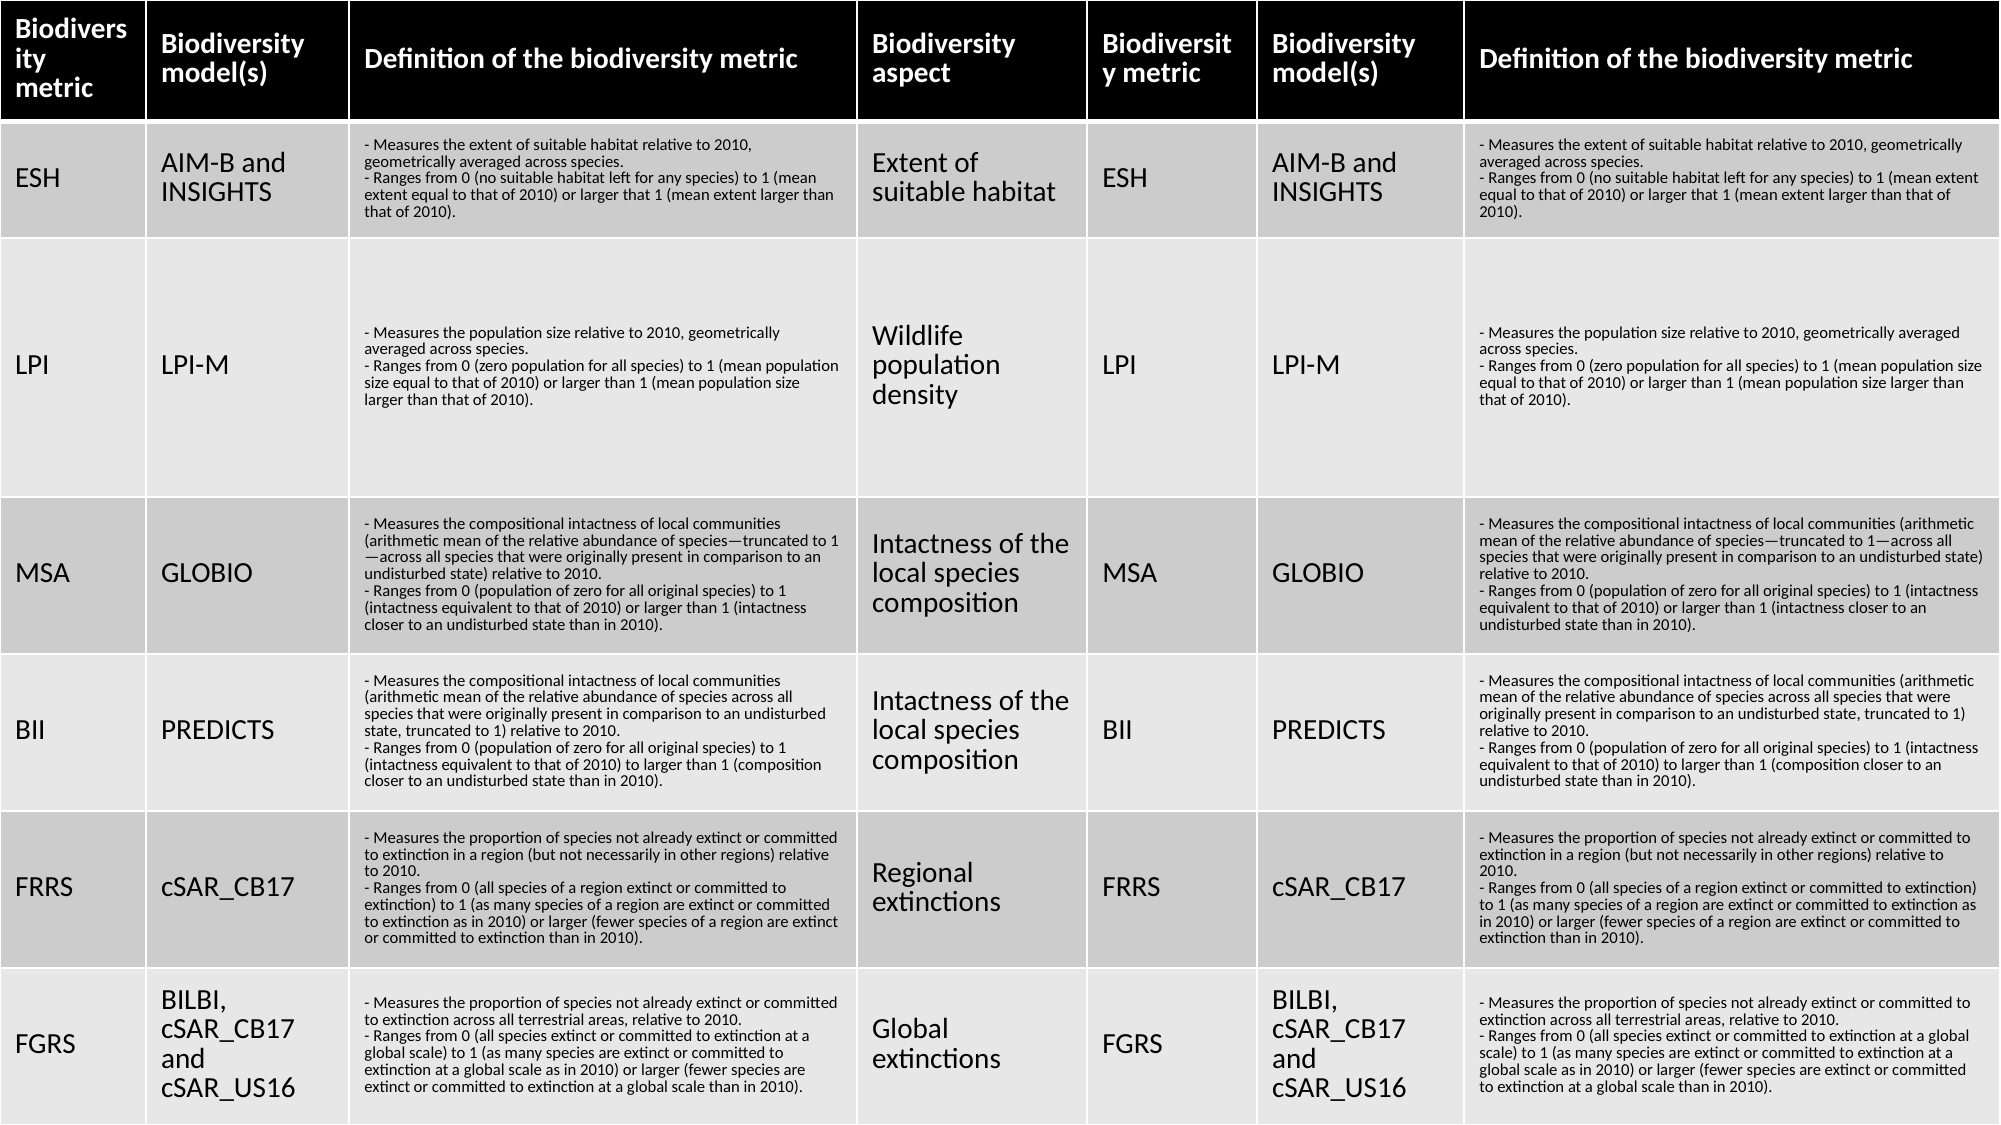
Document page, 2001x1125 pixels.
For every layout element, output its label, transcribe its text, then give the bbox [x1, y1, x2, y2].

table_header Definition of the biodiversity metric [350, 1, 856, 119]
table_cell - Measures the population size relative to 2010, geometrically averaged across species. - Ranges from 0 (zero population for all species) to 1 (mean population size equal to that of 2010) or larger than 1 (mean population size larger than that of 2010). [1465, 239, 1999, 496]
table_cell - Measures the compositional intactness of local communities (arithmetic mean of the relative abundance of species—truncated to 1—across all species that were originally present in comparison to an undisturbed state) relative to 2010. - Ranges from 0 (population of zero for all original species) to 1 (intactness equivalent to that of 2010) or larger than 1 (intactness closer to an undisturbed state than in 2010). [350, 498, 856, 653]
table_cell BILBI, cSAR_CB17 and cSAR_US16 [1258, 969, 1463, 1124]
table_cell - Measures the population size relative to 2010, geometrically averaged across species. - Ranges from 0 (zero population for all species) to 1 (mean population size equal to that of 2010) or larger than 1 (mean population size larger than that of 2010). [350, 239, 856, 496]
table_cell FGRS [1088, 969, 1256, 1124]
table_cell Extent of suitable habitat [858, 124, 1086, 237]
table_cell Intactness of the local species composition [858, 498, 1086, 653]
table_cell cSAR_CB17 [147, 812, 348, 967]
table_cell BII [1, 655, 145, 810]
table_header Biodiversity model(s) [1258, 1, 1463, 119]
table_cell LPI-M [147, 239, 348, 496]
table_cell AIM-B and INSIGHTS [1258, 124, 1463, 237]
table_cell - Measures the compositional intactness of local communities (arithmetic mean of the relative abundance of species—truncated to 1—across all species that were originally present in comparison to an undisturbed state) relative to 2010. - Ranges from 0 (population of zero for all original species) to 1 (intactness equivalent to that of 2010) or larger than 1 (intactness closer to an undisturbed state than in 2010). [1465, 498, 1999, 653]
table_cell - Measures the proportion of species not already extinct or committed to extinction across all terrestrial areas, relative to 2010. - Ranges from 0 (all species extinct or committed to extinction at a global scale) to 1 (as many species are extinct or committed to extinction at a global scale as in 2010) or larger (fewer species are extinct or committed to extinction at a global scale than in 2010). [1465, 969, 1999, 1124]
table_cell PREDICTS [1258, 655, 1463, 810]
table_cell BII [1088, 655, 1256, 810]
table_header Biodiversity model(s) [147, 1, 348, 119]
table_cell FRRS [1088, 812, 1256, 967]
table_cell - Measures the extent of suitable habitat relative to 2010, geometrically averaged across species. - Ranges from 0 (no suitable habitat left for any species) to 1 (mean extent equal to that of 2010) or larger that 1 (mean extent larger than that of 2010). [1465, 124, 1999, 237]
table_cell LPI [1, 239, 145, 496]
table_header Biodiversity aspect [858, 1, 1086, 119]
table_header Biodiversity metric [1088, 1, 1256, 119]
table_header Definition of the biodiversity metric [1465, 1, 1999, 119]
table_cell AIM-B and INSIGHTS [147, 124, 348, 237]
table_cell PREDICTS [147, 655, 348, 810]
table_cell MSA [1088, 498, 1256, 653]
table_cell Global extinctions [858, 969, 1086, 1124]
table_cell GLOBIO [147, 498, 348, 653]
table_cell cSAR_CB17 [1258, 812, 1463, 967]
table_cell MSA [1, 498, 145, 653]
table_header Biodiversity metric [1, 1, 145, 119]
table_cell Regional extinctions [858, 812, 1086, 967]
table_cell - Measures the proportion of species not already extinct or committed to extinction across all terrestrial areas, relative to 2010. - Ranges from 0 (all species extinct or committed to extinction at a global scale) to 1 (as many species are extinct or committed to extinction at a global scale as in 2010) or larger (fewer species are extinct or committed to extinction at a global scale than in 2010). [350, 969, 856, 1124]
table_cell BILBI, cSAR_CB17 and cSAR_US16 [147, 969, 348, 1124]
table_cell Wildlife population density [858, 239, 1086, 496]
table_cell GLOBIO [1258, 498, 1463, 653]
table_cell - Measures the proportion of species not already extinct or committed to extinction in a region (but not necessarily in other regions) relative to 2010. - Ranges from 0 (all species of a region extinct or committed to extinction) to 1 (as many species of a region are extinct or committed to extinction as in 2010) or larger (fewer species of a region are extinct or committed to extinction than in 2010). [350, 812, 856, 967]
table_cell - Measures the compositional intactness of local communities (arithmetic mean of the relative abundance of species across all species that were originally present in comparison to an undisturbed state, truncated to 1) relative to 2010. - Ranges from 0 (population of zero for all original species) to 1 (intactness equivalent to that of 2010) to larger than 1 (composition closer to an undisturbed state than in 2010). [1465, 655, 1999, 810]
table_cell FRRS [1, 812, 145, 967]
table_cell LPI-M [1258, 239, 1463, 496]
table_cell - Measures the proportion of species not already extinct or committed to extinction in a region (but not necessarily in other regions) relative to 2010. - Ranges from 0 (all species of a region extinct or committed to extinction) to 1 (as many species of a region are extinct or committed to extinction as in 2010) or larger (fewer species of a region are extinct or committed to extinction than in 2010). [1465, 812, 1999, 967]
table_cell ESH [1, 124, 145, 237]
table_cell - Measures the compositional intactness of local communities (arithmetic mean of the relative abundance of species across all species that were originally present in comparison to an undisturbed state, truncated to 1) relative to 2010. - Ranges from 0 (population of zero for all original species) to 1 (intactness equivalent to that of 2010) to larger than 1 (composition closer to an undisturbed state than in 2010). [350, 655, 856, 810]
table_cell Intactness of the local species composition [858, 655, 1086, 810]
table_cell LPI [1088, 239, 1256, 496]
table_cell FGRS [1, 969, 145, 1124]
table_cell - Measures the extent of suitable habitat relative to 2010, geometrically averaged across species. - Ranges from 0 (no suitable habitat left for any species) to 1 (mean extent equal to that of 2010) or larger that 1 (mean extent larger than that of 2010). [350, 124, 856, 237]
table_cell ESH [1088, 124, 1256, 237]
